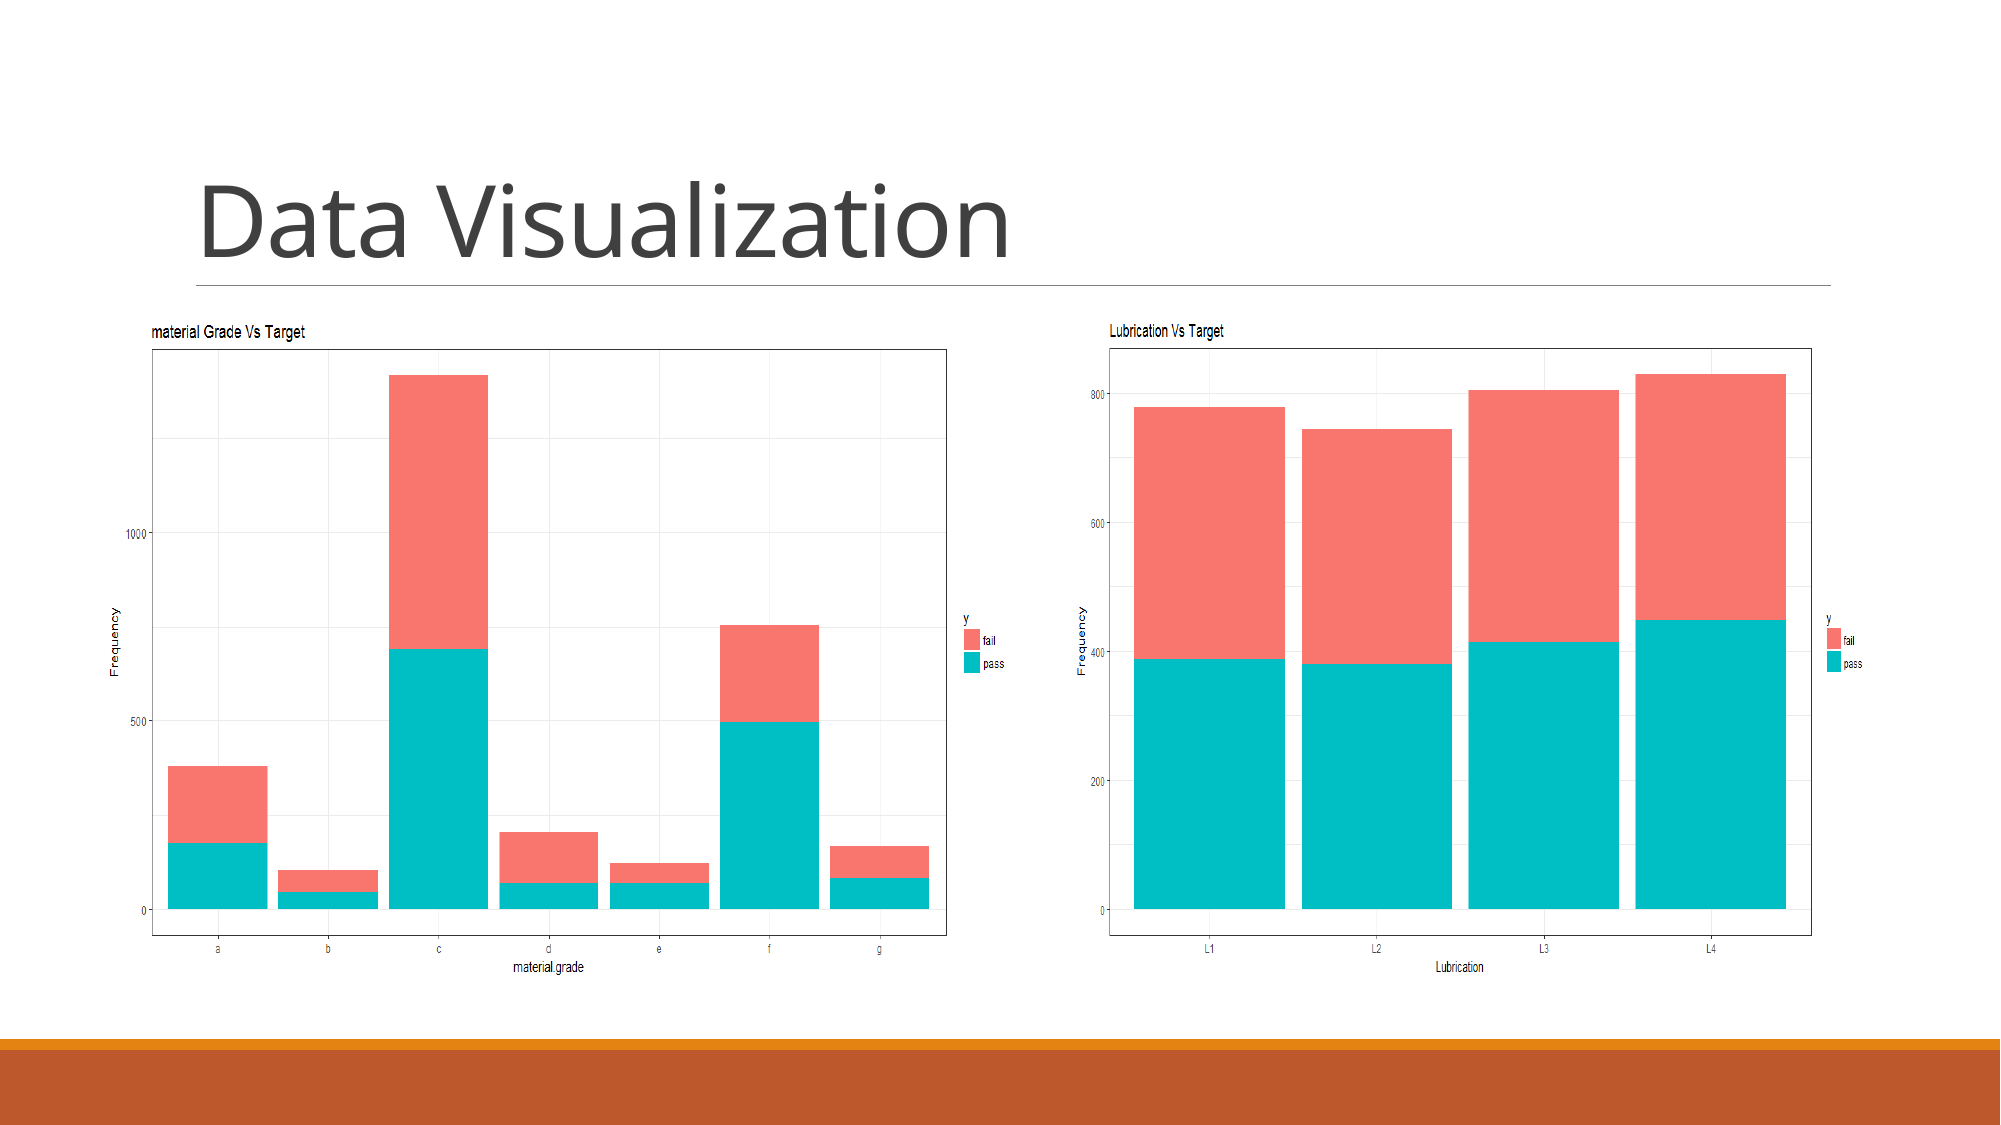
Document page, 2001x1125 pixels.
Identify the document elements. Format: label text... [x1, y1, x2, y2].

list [104, 317, 1008, 979]
picture [1073, 317, 1868, 979]
title Data Visualization [180, 47, 1830, 285]
